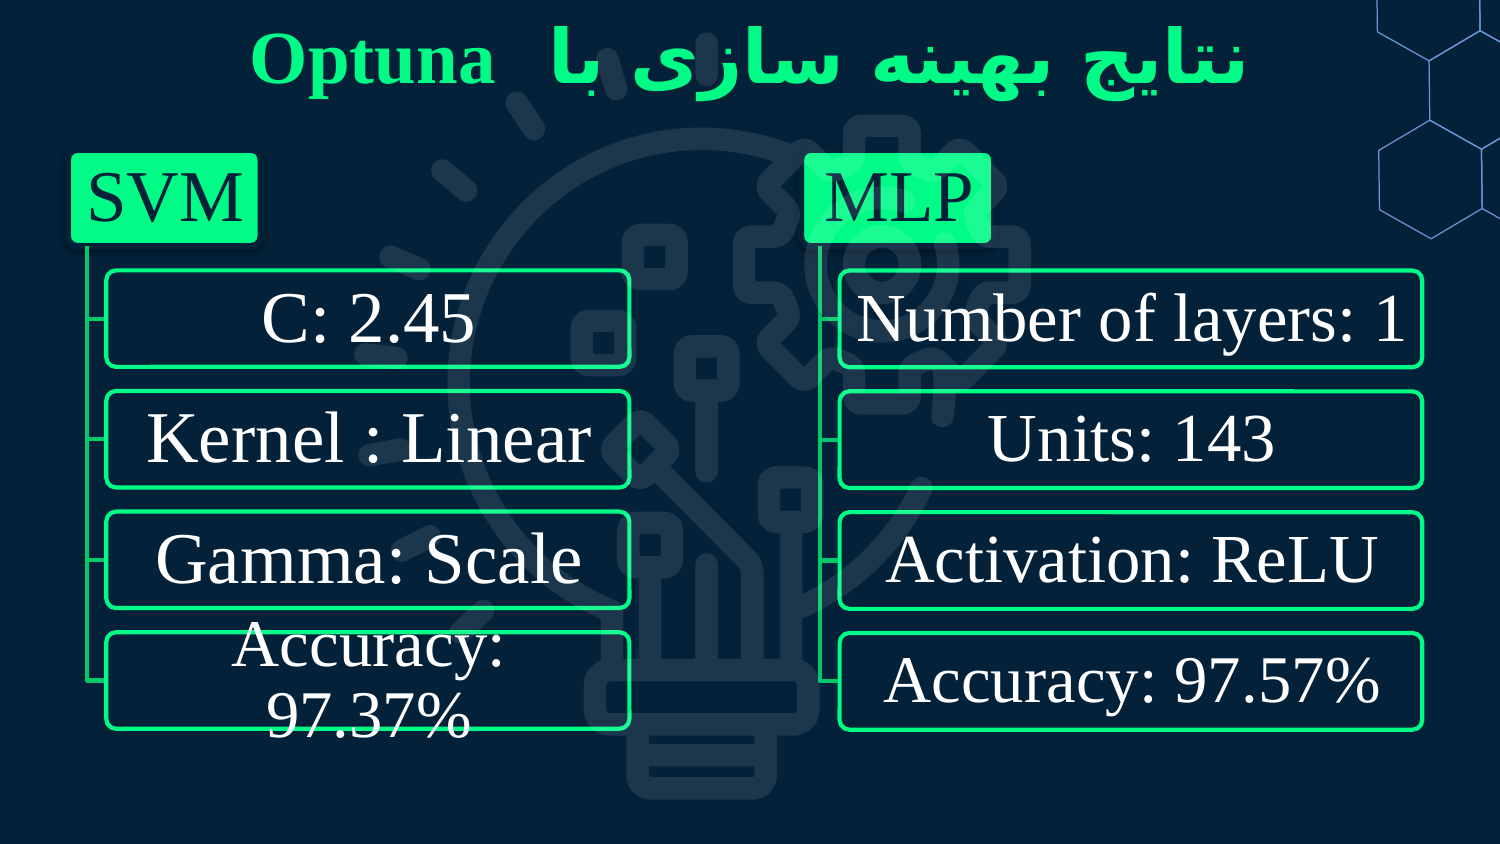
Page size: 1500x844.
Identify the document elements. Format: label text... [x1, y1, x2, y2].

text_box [0, 149, 348, 730]
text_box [1037, 149, 1500, 731]
title نتایج بهینه سازی با Optuna [118, 6, 1382, 101]
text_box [353, 32, 1032, 800]
